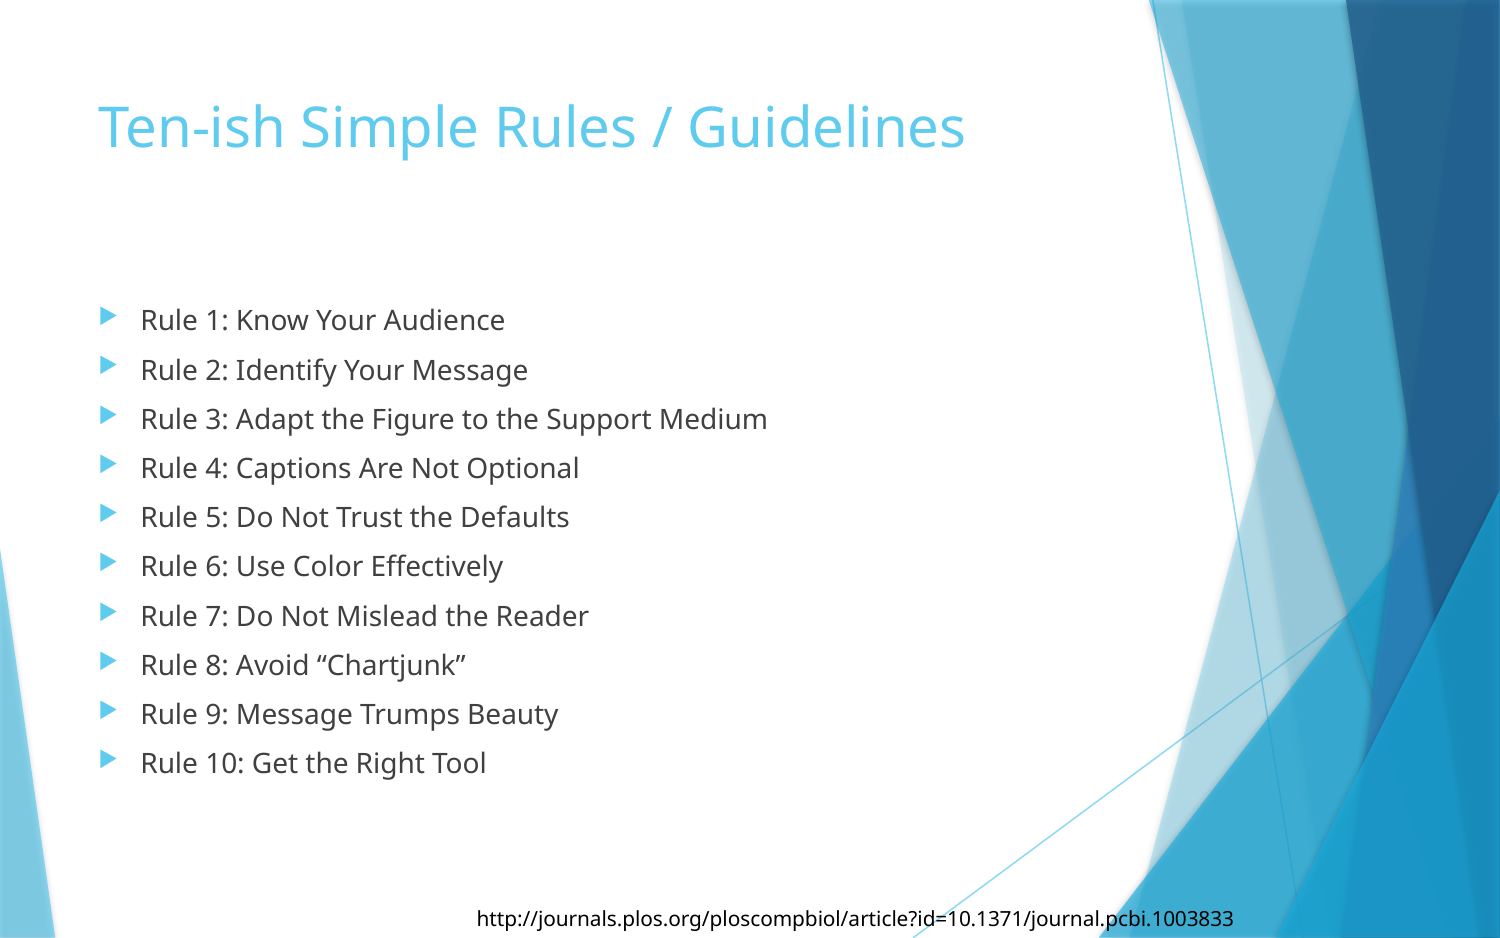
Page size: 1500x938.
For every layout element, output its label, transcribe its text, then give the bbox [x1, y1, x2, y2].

list Rule 1: Know Your Audience Rule 2: Identify Your Message Rule 3: Adapt the Figure to the Support Medium Rule 4: Captions Are Not Optional Rule 5: Do Not Trust the Defaults Rule 6: Use Color Effectively Rule 7: Do Not Mislead the Reader Rule 8: Avoid “Chartjunk” Rule 9: Message Trumps Beauty Rule 10: Get the Right Tool [83, 295, 1141, 826]
title Ten-ish Simple Rules / Guidelines [83, 83, 1141, 264]
text_box http://journals.plos.org/ploscompbiol/article?id=10.1371/journal.pcbi.1003833 [124, 898, 1249, 938]
